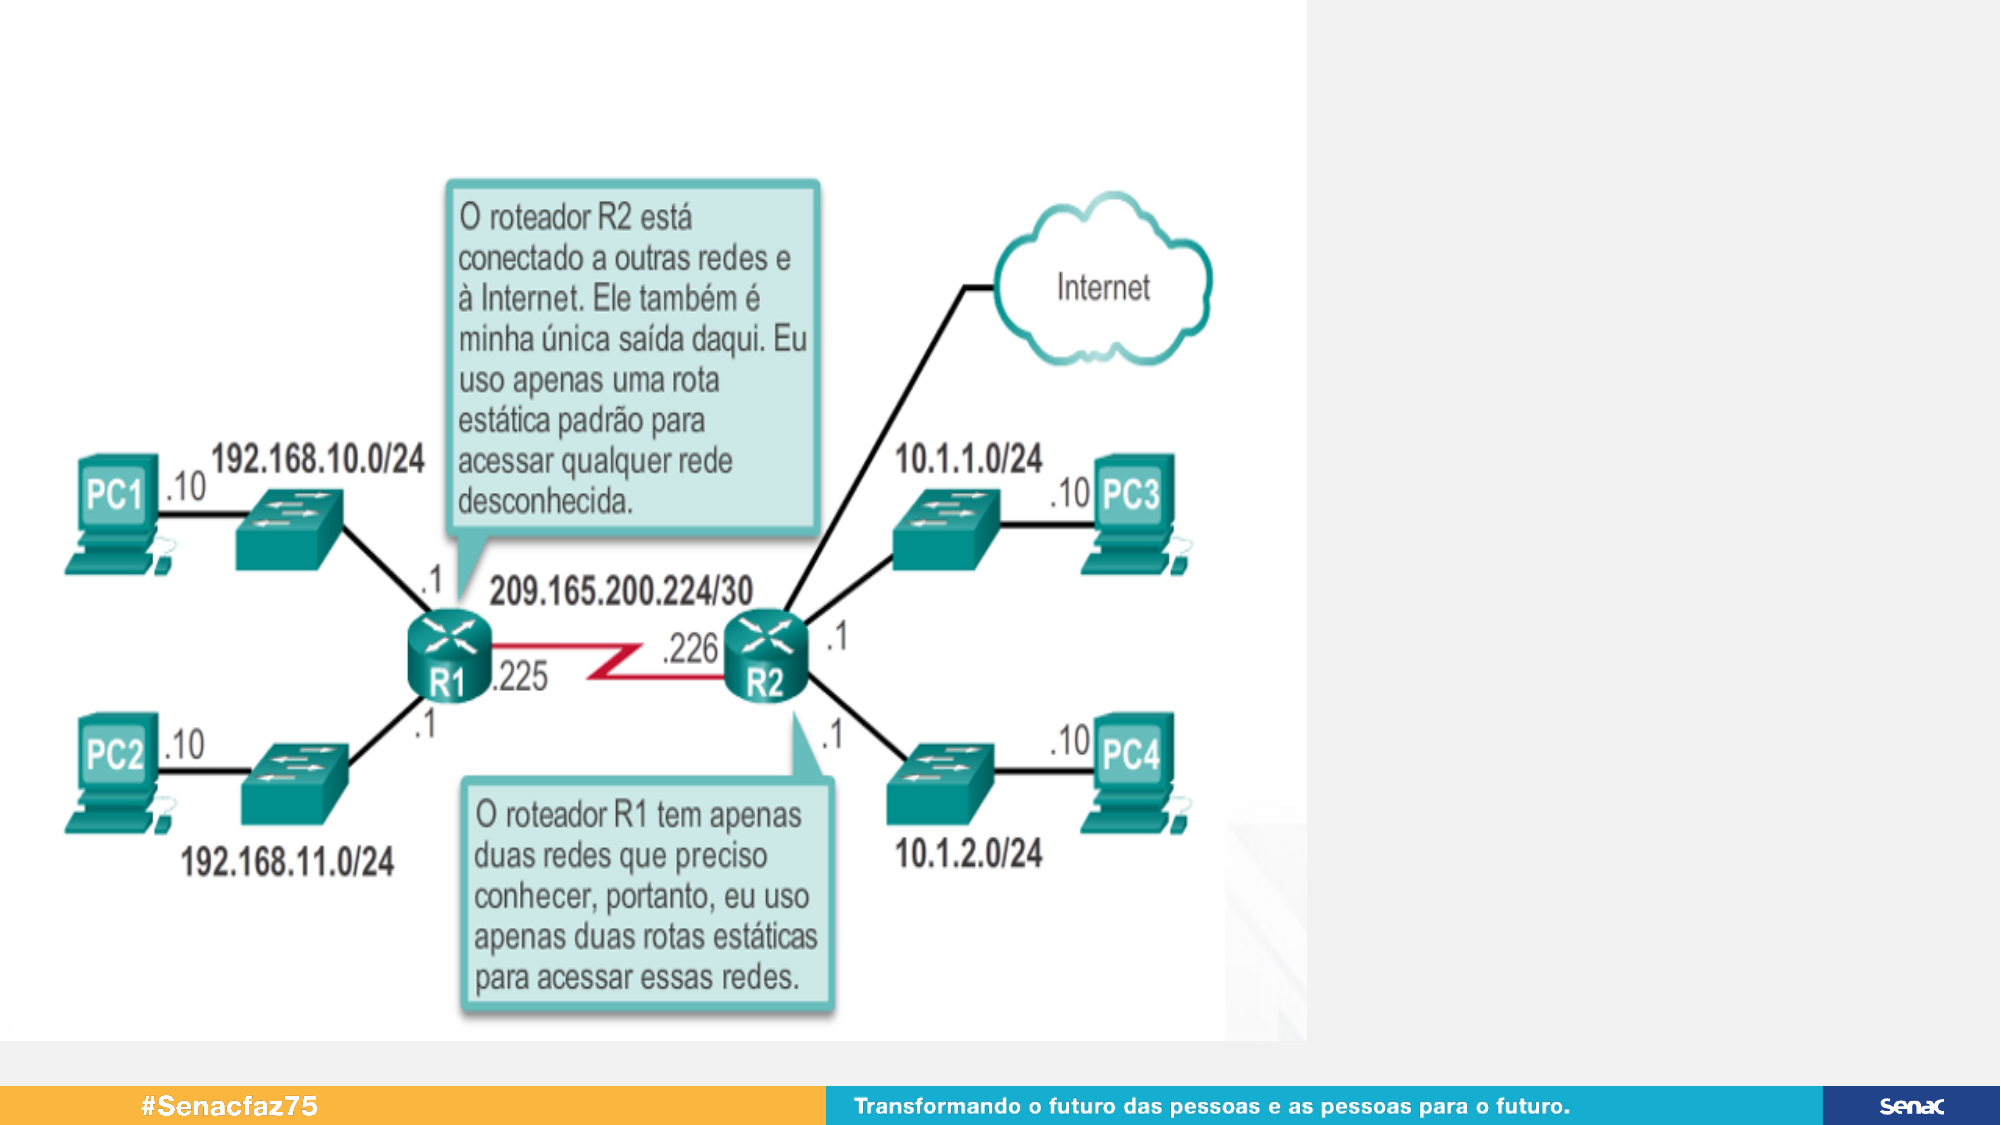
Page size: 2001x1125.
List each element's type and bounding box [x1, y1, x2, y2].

picture [0, 0, 1307, 1041]
picture [0, 1078, 2000, 1125]
